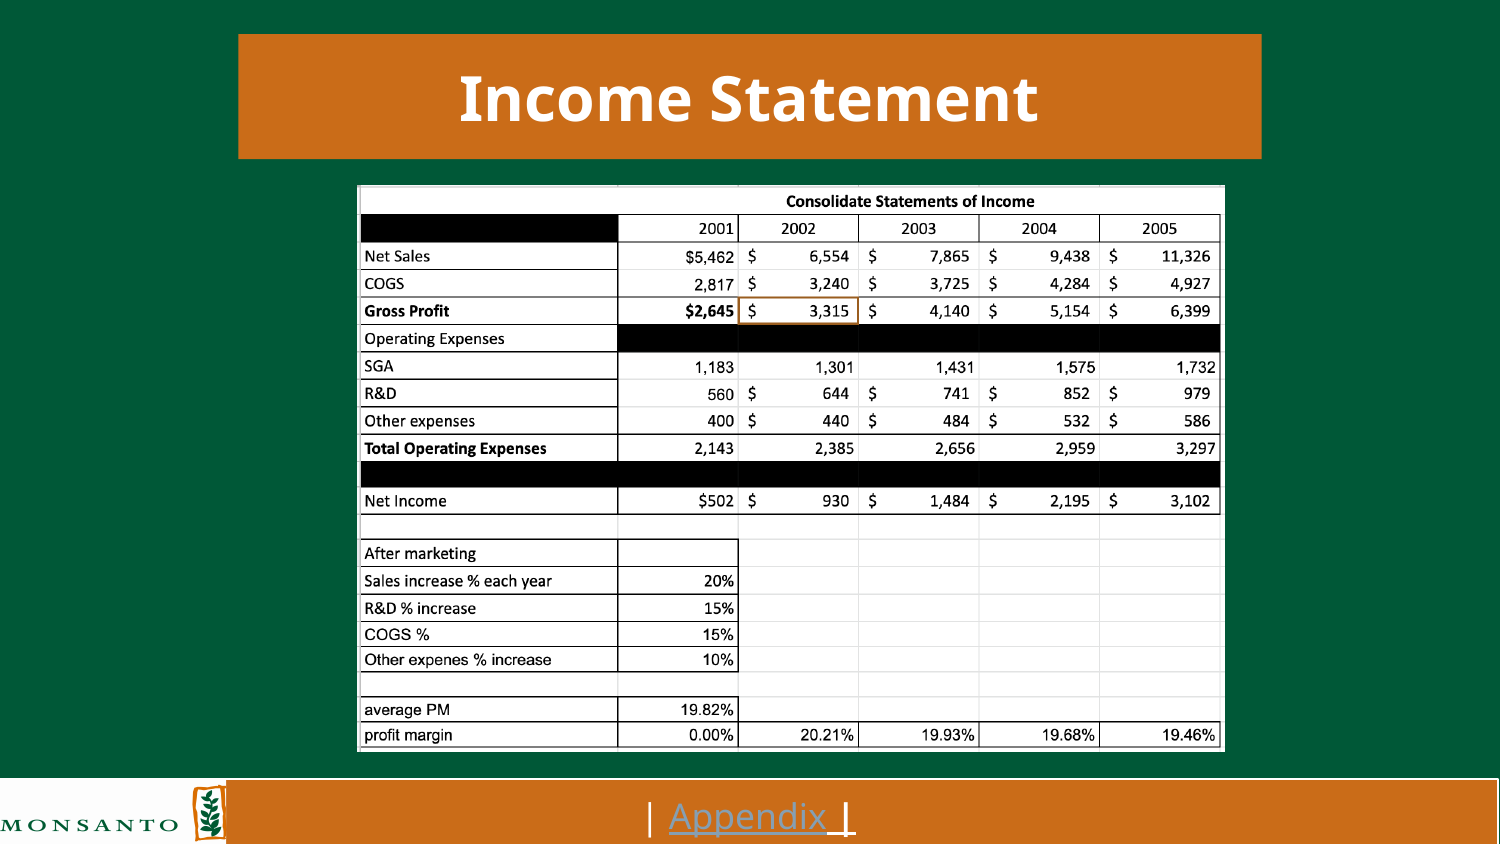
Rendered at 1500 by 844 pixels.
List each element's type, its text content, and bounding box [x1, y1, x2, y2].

text_box Income Statement [238, 34, 1262, 160]
picture [0, 778, 227, 844]
picture [357, 185, 1225, 752]
text_box | Appendix | [228, 779, 1498, 844]
